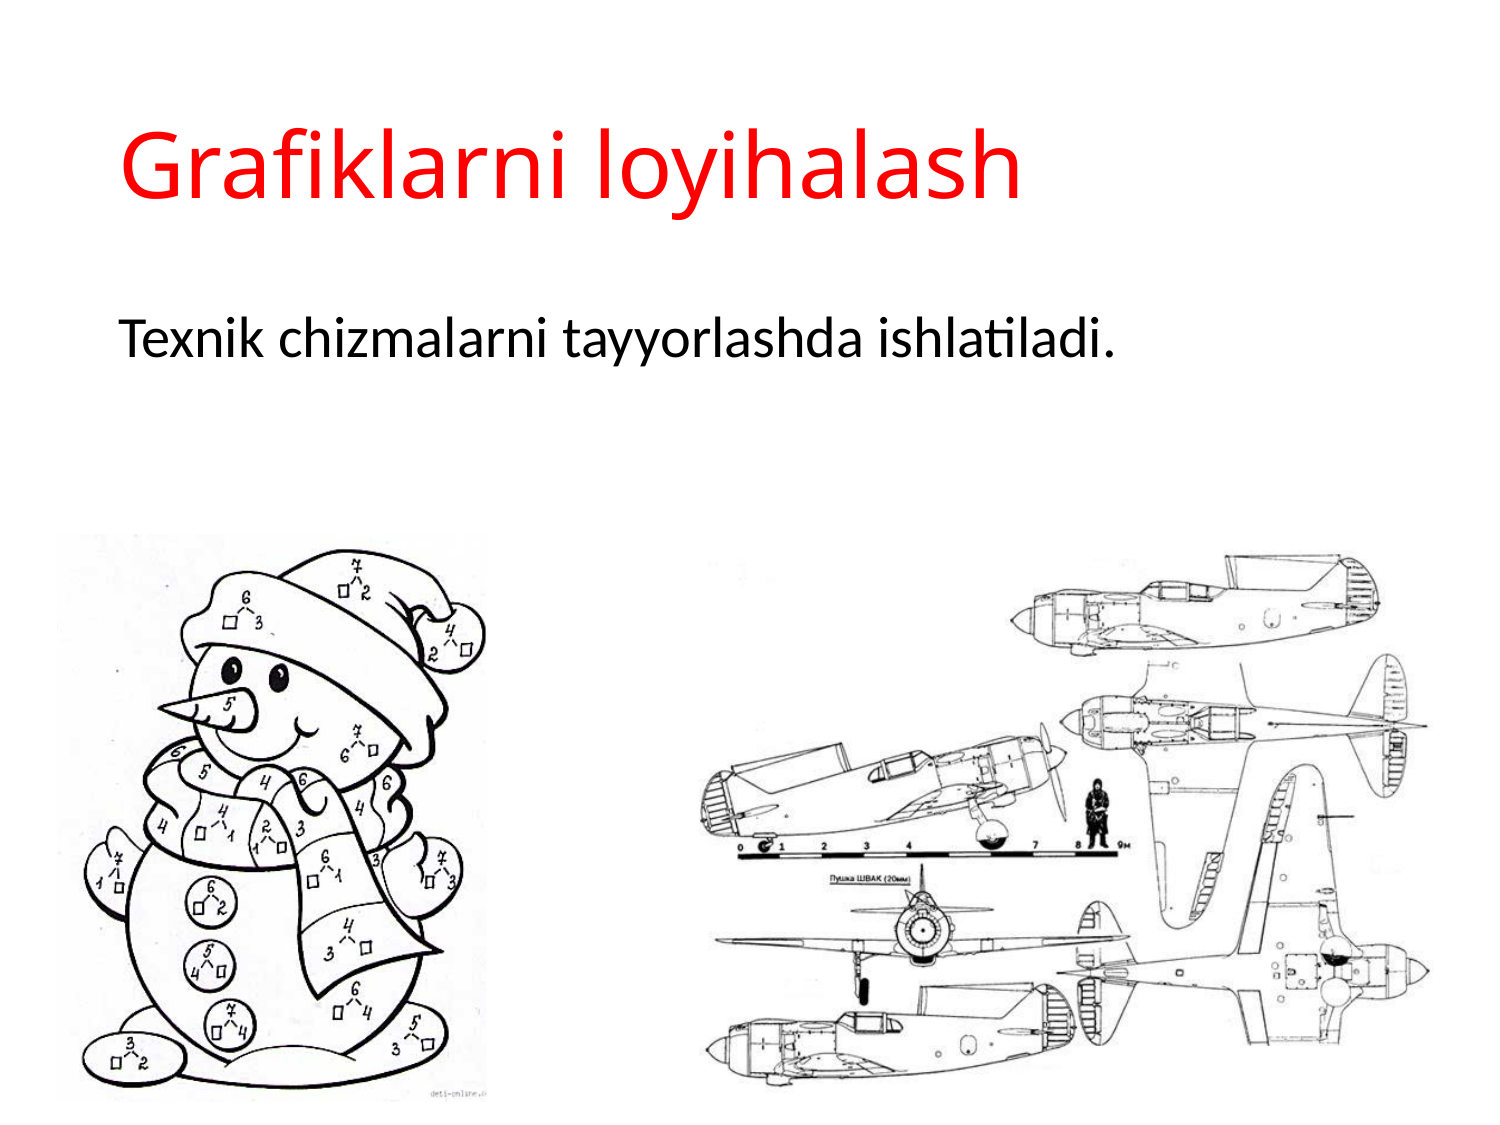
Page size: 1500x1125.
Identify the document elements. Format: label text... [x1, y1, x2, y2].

picture [680, 540, 1443, 1102]
title Grafiklarni loyihalash [103, 59, 1397, 278]
picture [57, 534, 487, 1102]
list Texnik chizmalarni tayyorlashda ishlatiladi. [103, 299, 1397, 1014]
